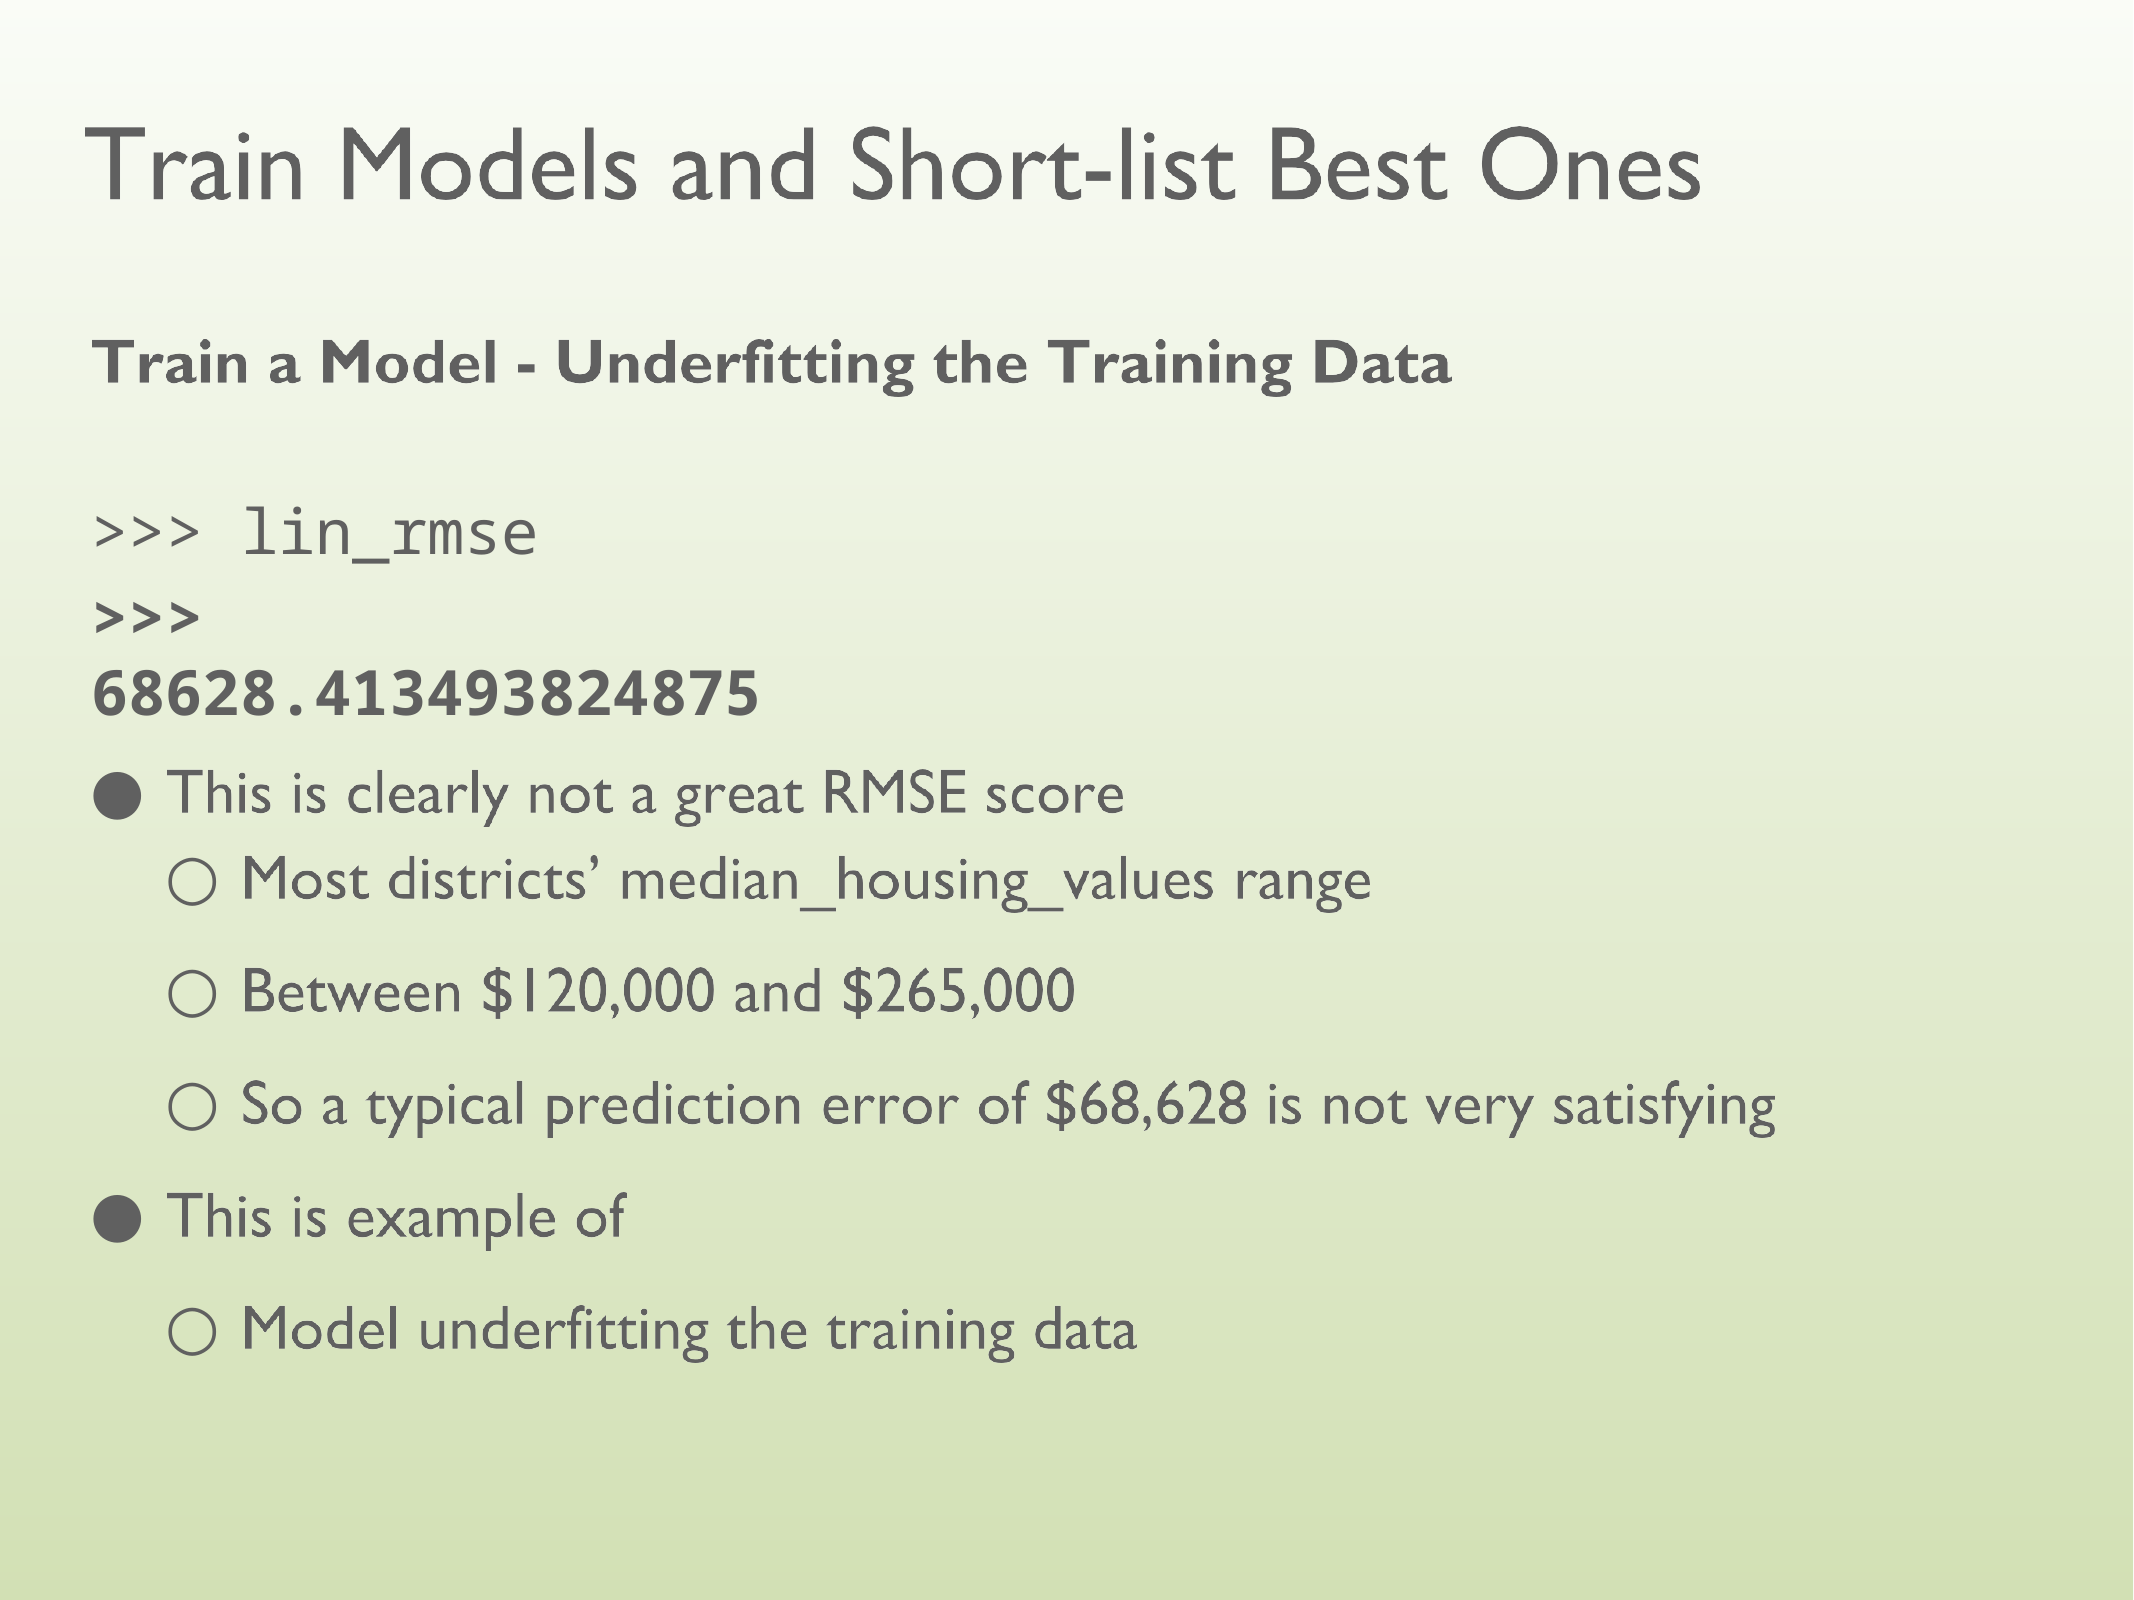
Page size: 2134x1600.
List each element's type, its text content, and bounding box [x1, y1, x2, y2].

text_box ○ ○ ○ [163, 832, 206, 1133]
picture [84, 125, 1701, 200]
picture [245, 967, 1074, 1019]
picture [166, 1192, 627, 1251]
picture [245, 1304, 1138, 1363]
picture [92, 339, 1453, 398]
picture [166, 768, 1123, 827]
text_box >>> lin_rmse >>> 68628.413493824875 [89, 478, 849, 728]
picture [243, 1079, 1775, 1138]
text_box ● [88, 747, 131, 825]
text_box ● ○ [88, 1133, 206, 1361]
picture [245, 854, 1370, 913]
